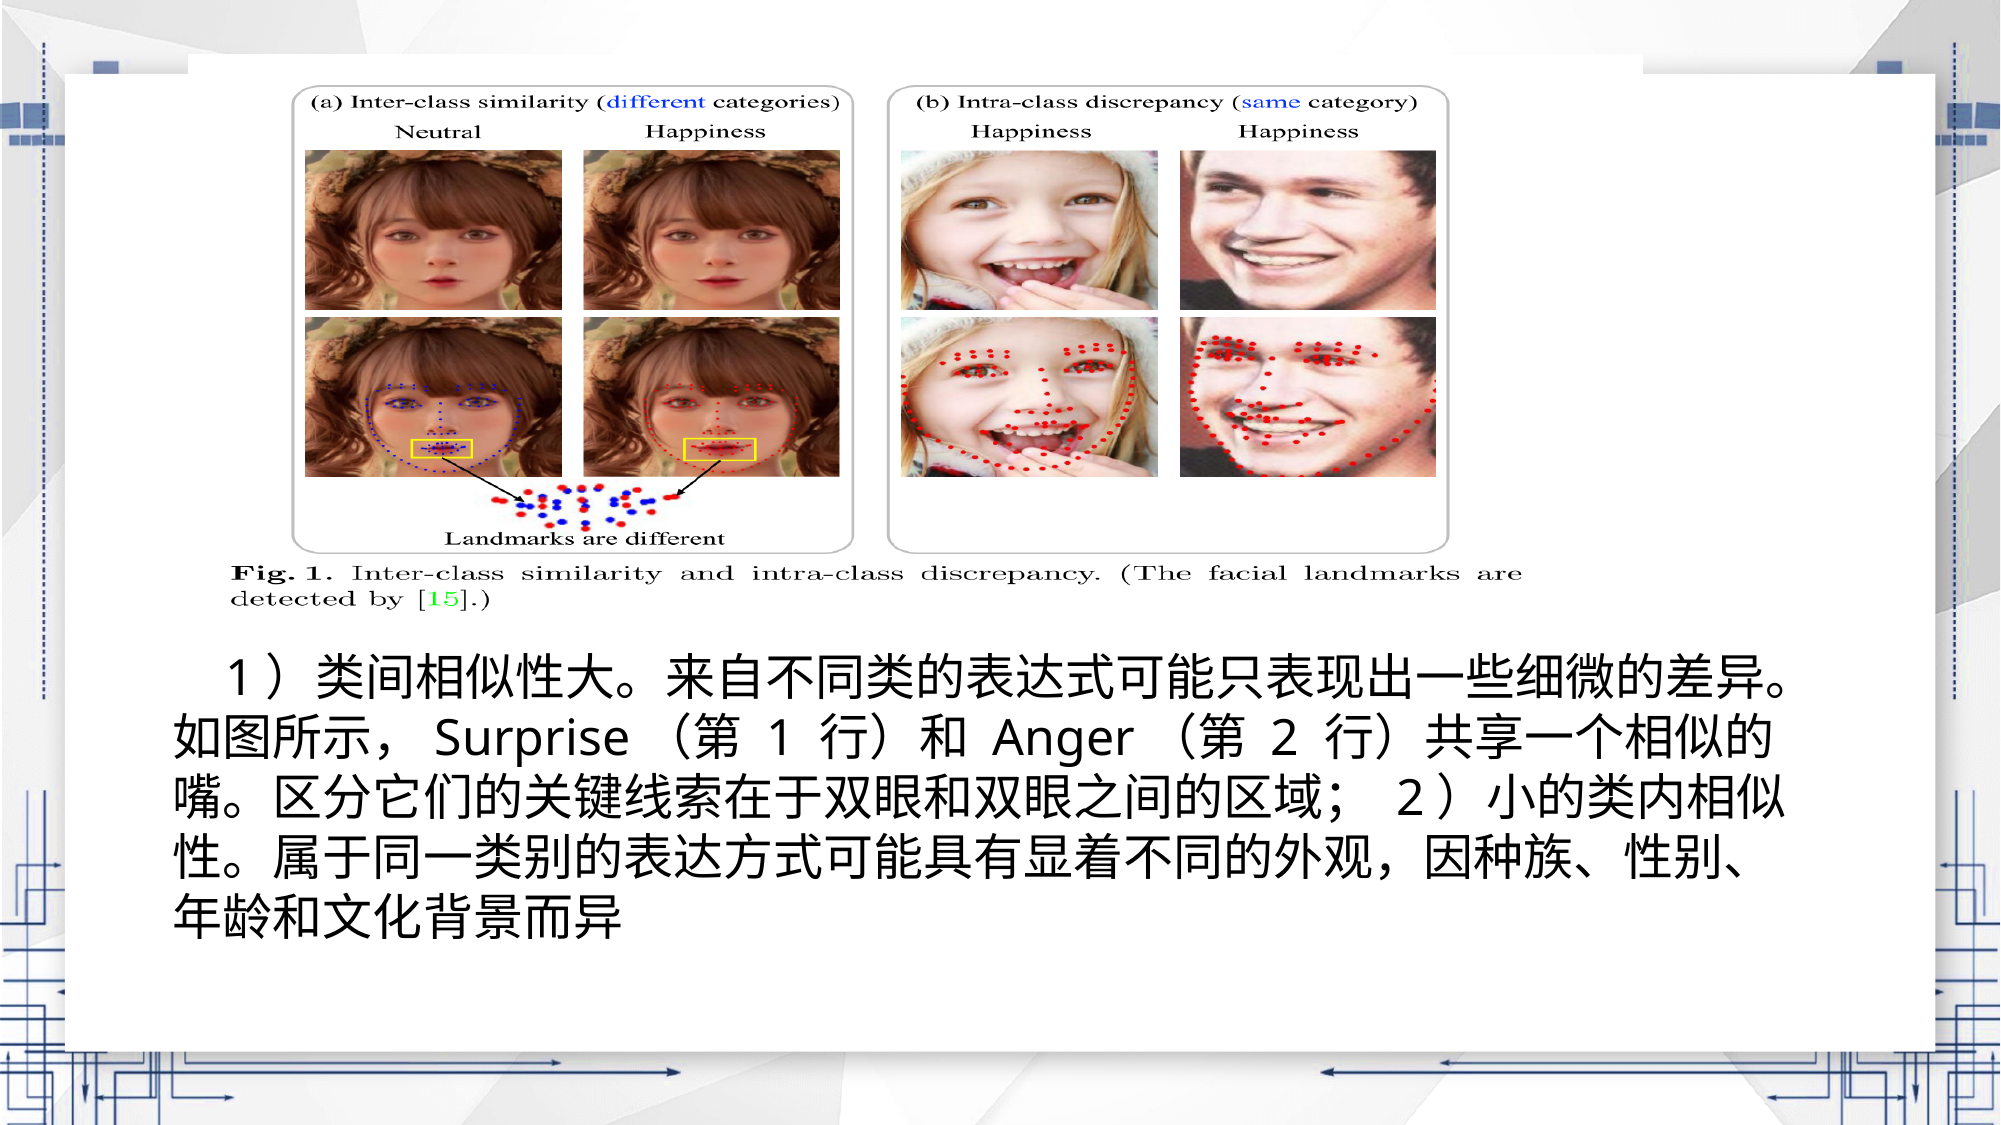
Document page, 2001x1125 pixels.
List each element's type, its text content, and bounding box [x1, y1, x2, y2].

picture [0, 0, 2001, 1125]
text_box 1）类间相似性大。来自不同类的表达式可能只表现出一些细微的差异。如图所示，Surprise（第 1 行）和 Anger（第 2 行）共享一个相似的嘴。区分它们的关键线索在于双眼和双眼之间的区域； 2）小的类内相似性。属于同一类别的表达方式可能具有显着不同的外观，因种族、性别、年龄和文化背景而异 [158, 638, 1804, 954]
